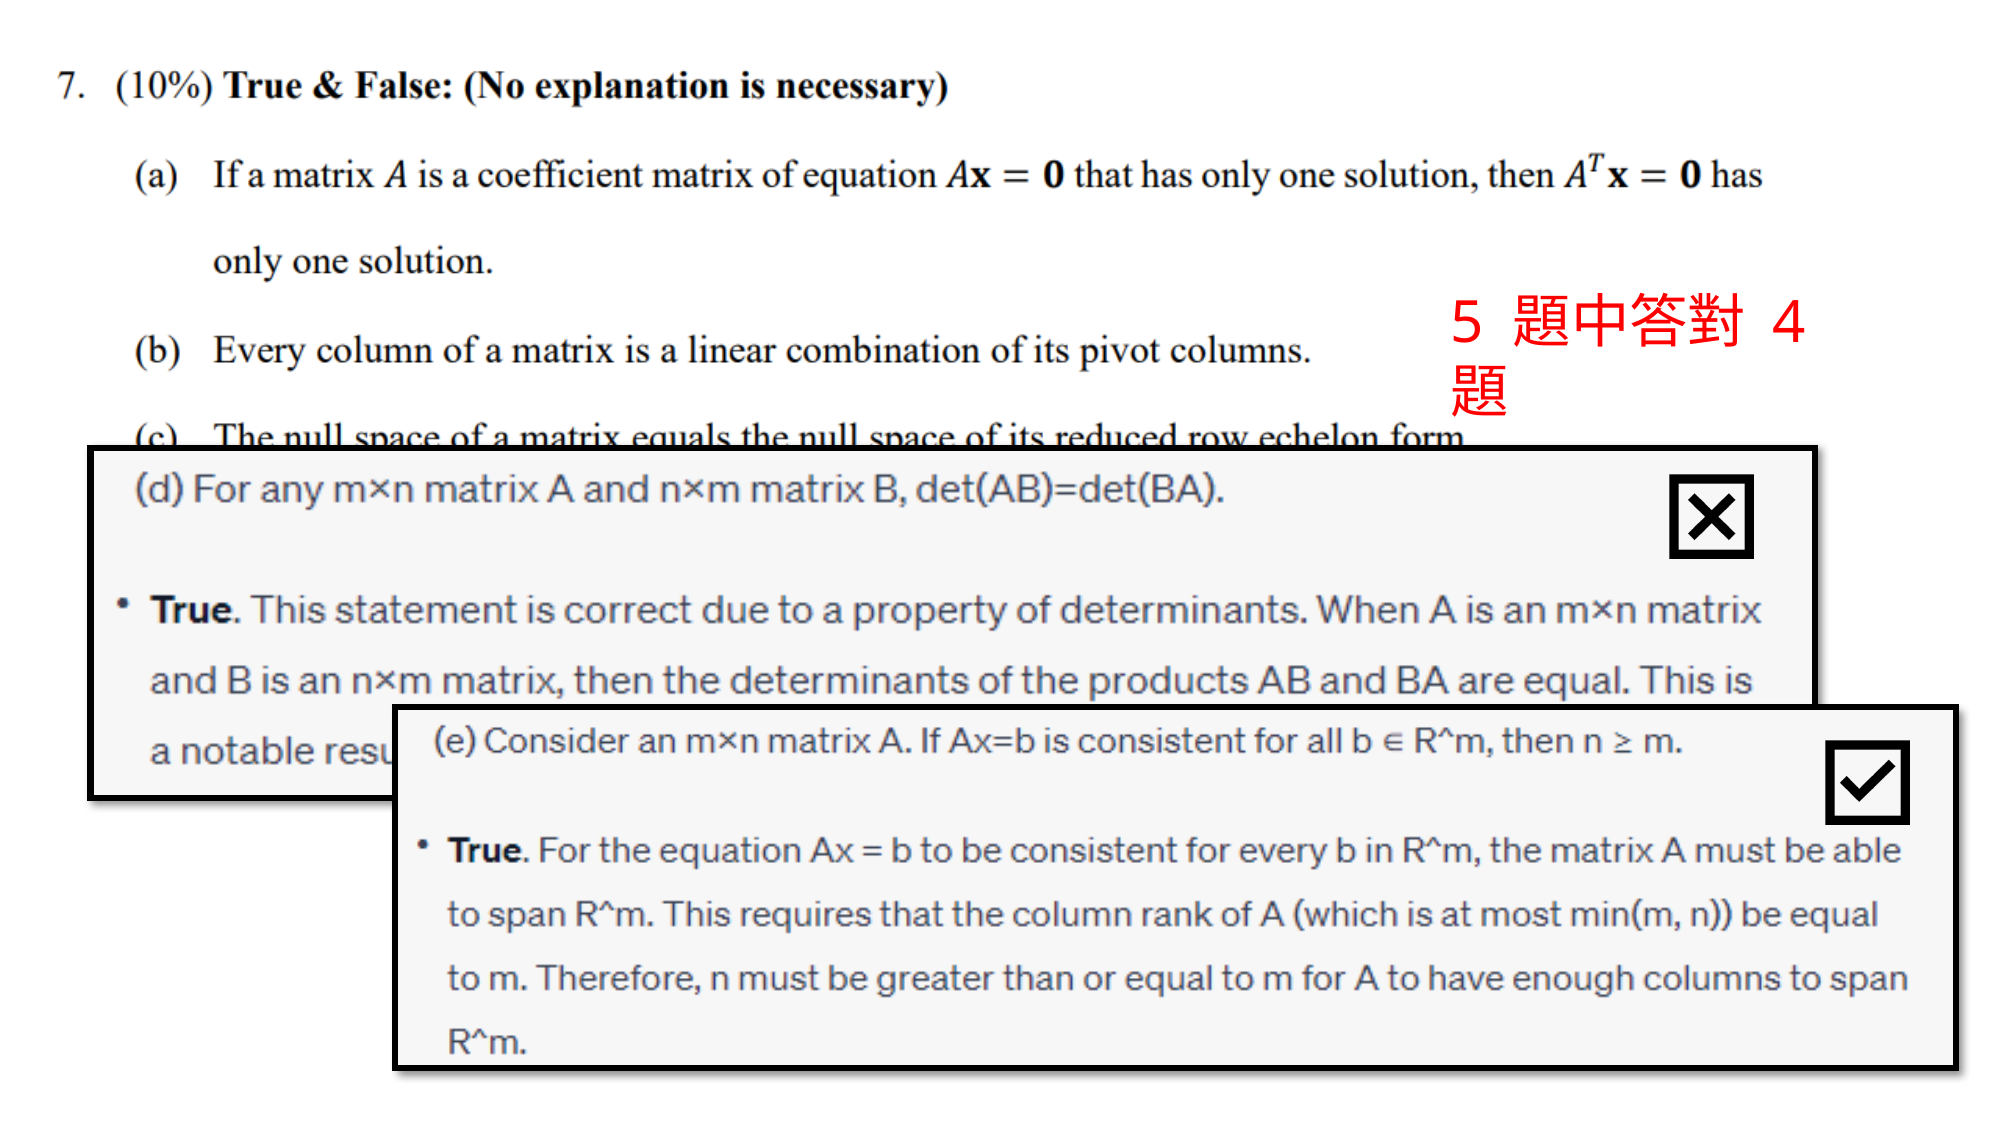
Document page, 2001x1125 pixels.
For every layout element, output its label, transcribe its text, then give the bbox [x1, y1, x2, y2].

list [1636, 441, 1787, 592]
text_box 5 題中答對 4 題 [1770, 277, 1907, 432]
picture [46, 59, 1953, 1066]
